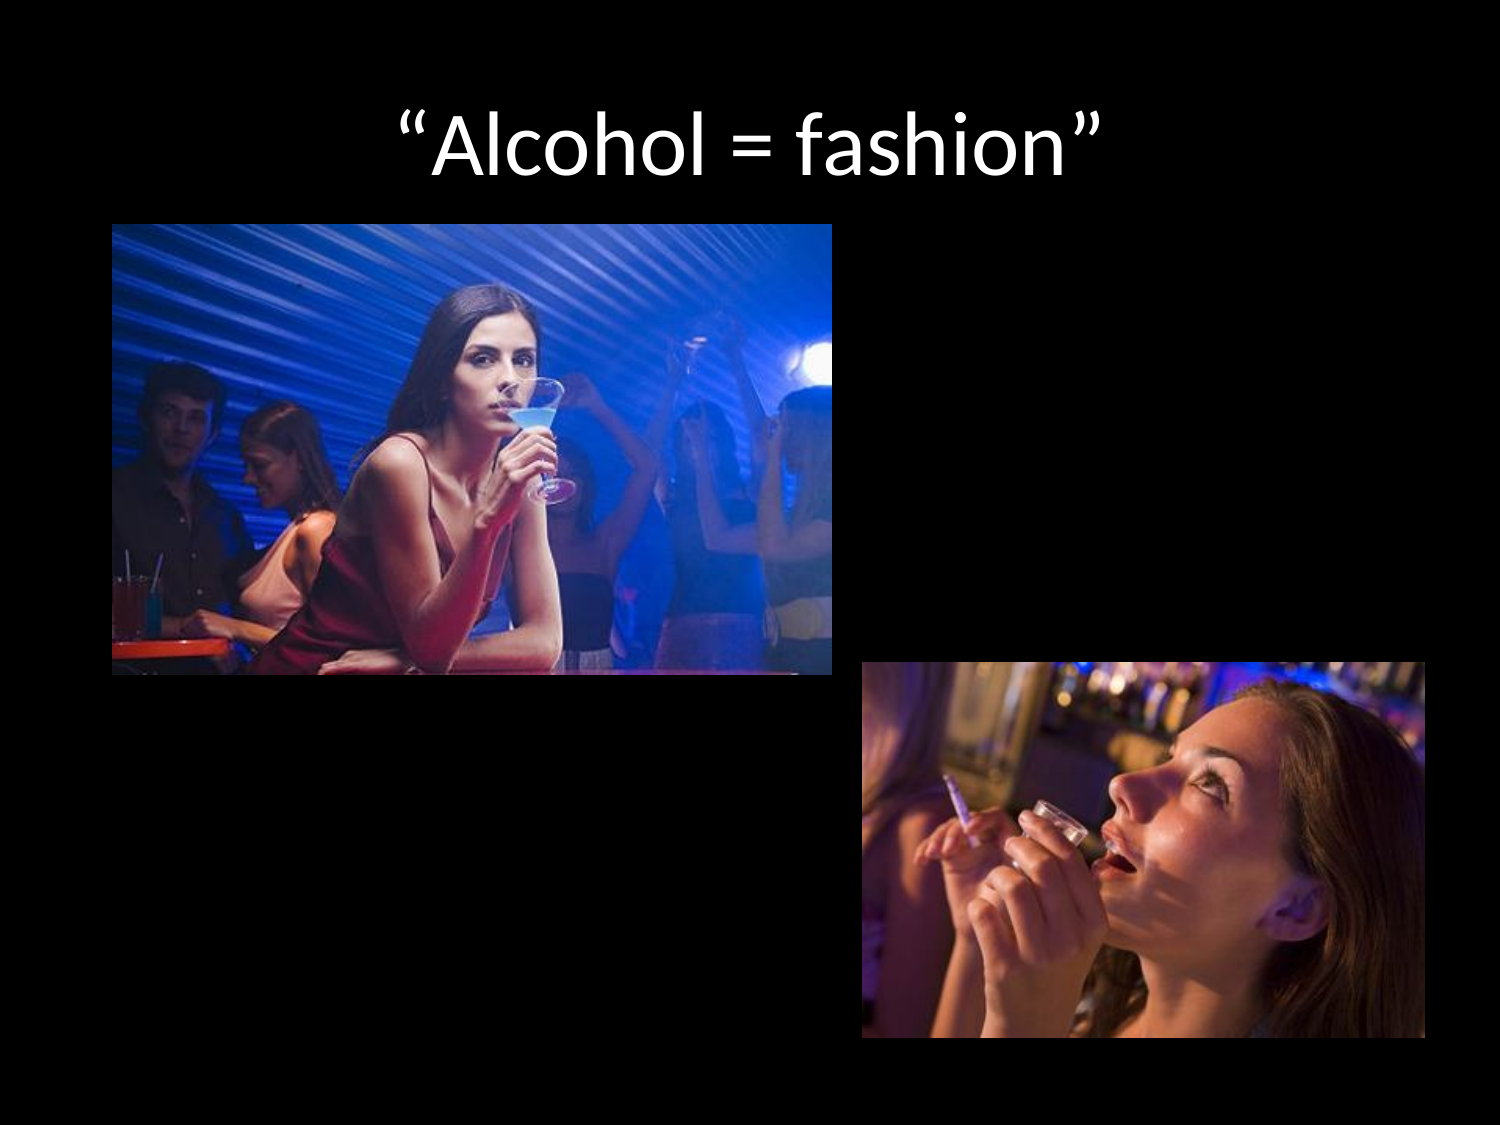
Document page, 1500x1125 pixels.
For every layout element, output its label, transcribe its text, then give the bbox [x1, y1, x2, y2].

title “Alcohol = fashion” [75, 45, 1425, 233]
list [112, 224, 832, 676]
picture [862, 662, 1426, 1038]
